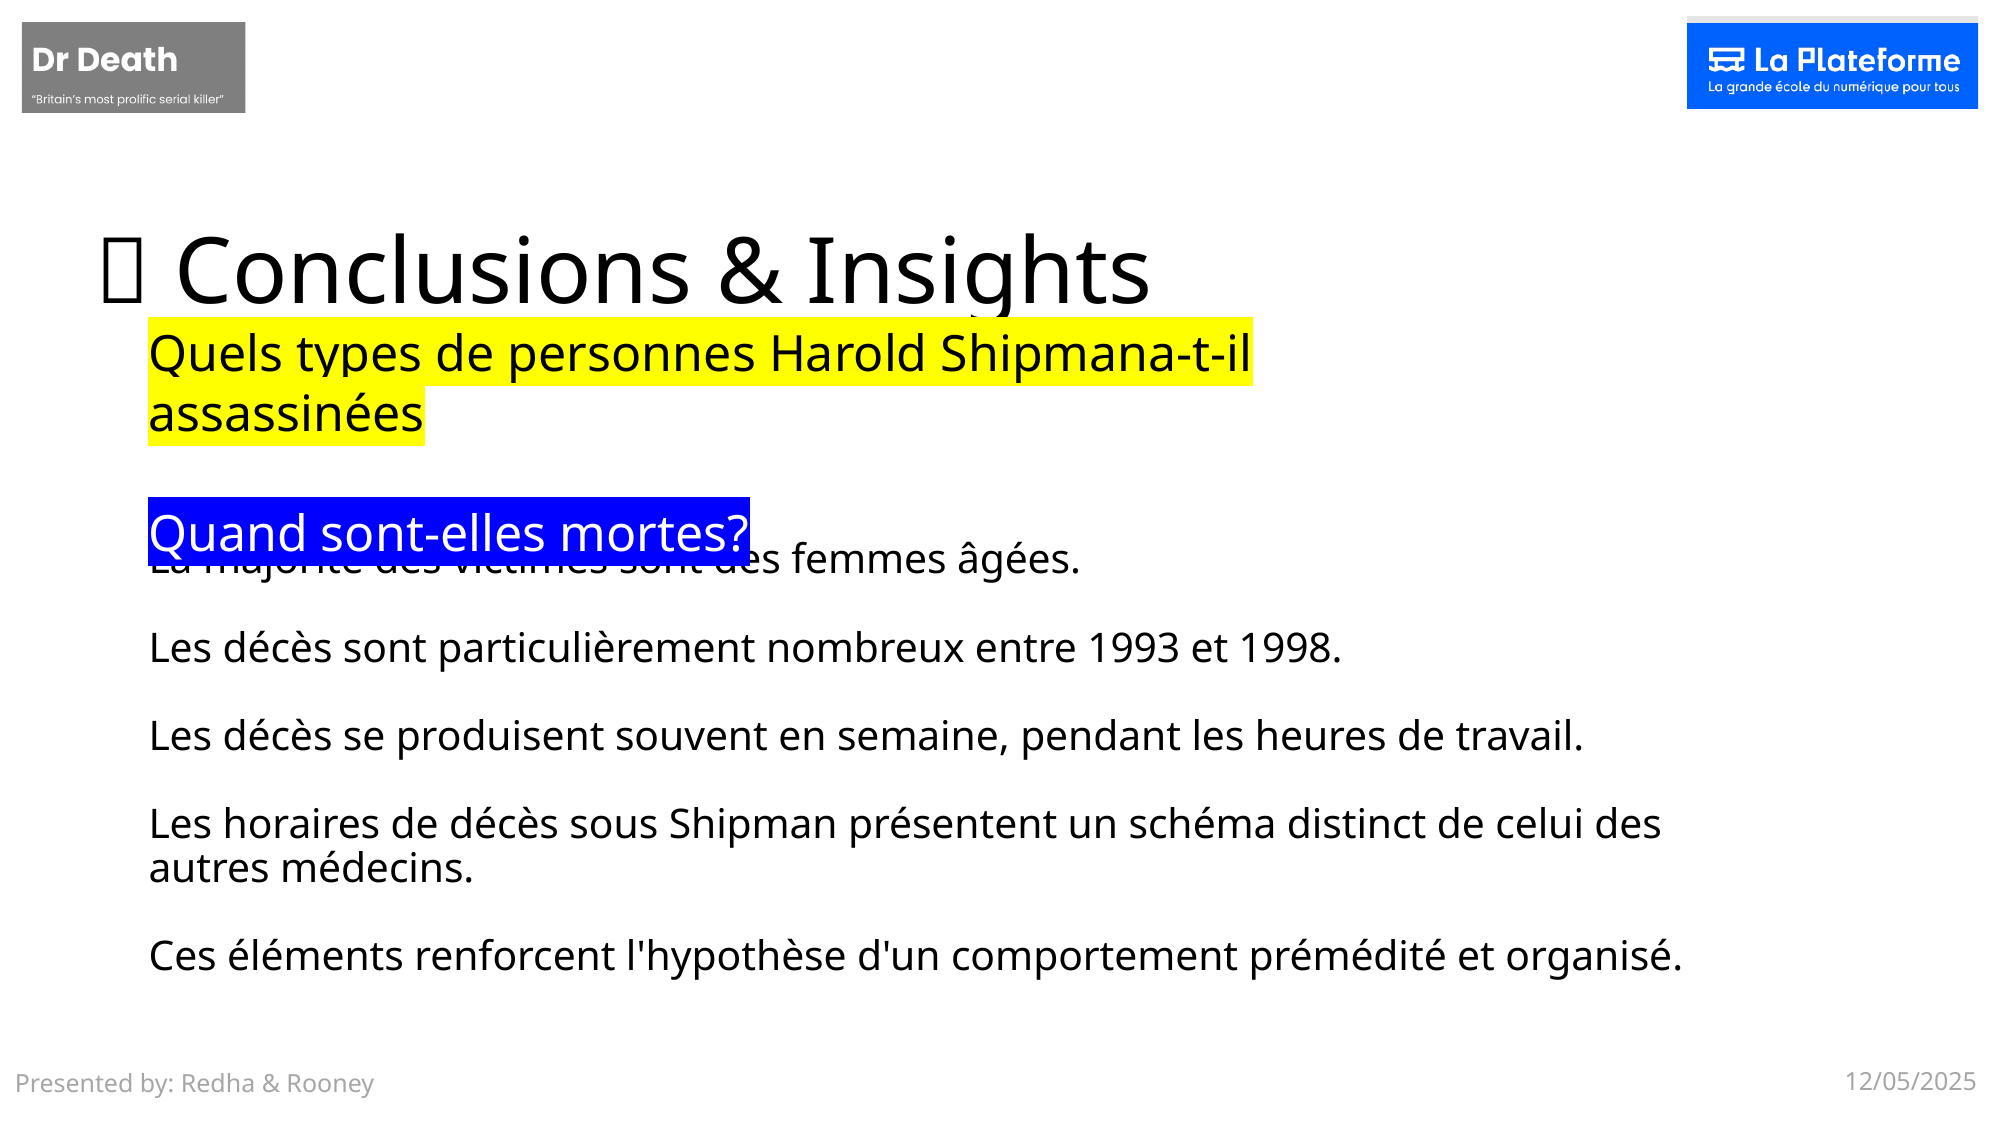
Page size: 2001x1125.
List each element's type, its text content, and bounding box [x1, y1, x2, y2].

text_box 12/05/2025 [1829, 1058, 2000, 1103]
picture [21, 22, 246, 114]
picture [1686, 16, 1979, 109]
text_box Quels types de personnes Harold Shipmana-t-il assassinées Quand sont-elles mortes? [133, 313, 1535, 569]
list La majorité des victimes sont des femmes âgées. Les décès sont particulièrement nombreux entre 1993 et 1998. Les décès se produisent souvent en semaine, pendant les heures de travail. Les horaires de décès sous Shipman présentent un schéma distinct de celui des autres médecins. Ces éléments renforcent l'hypothèse d'un comportement prémédité et organisé. [133, 531, 1704, 1024]
text_box Presented by: Redha & Rooney [0, 1060, 584, 1105]
title 🧾 Conclusions & Insights [80, 164, 1806, 383]
